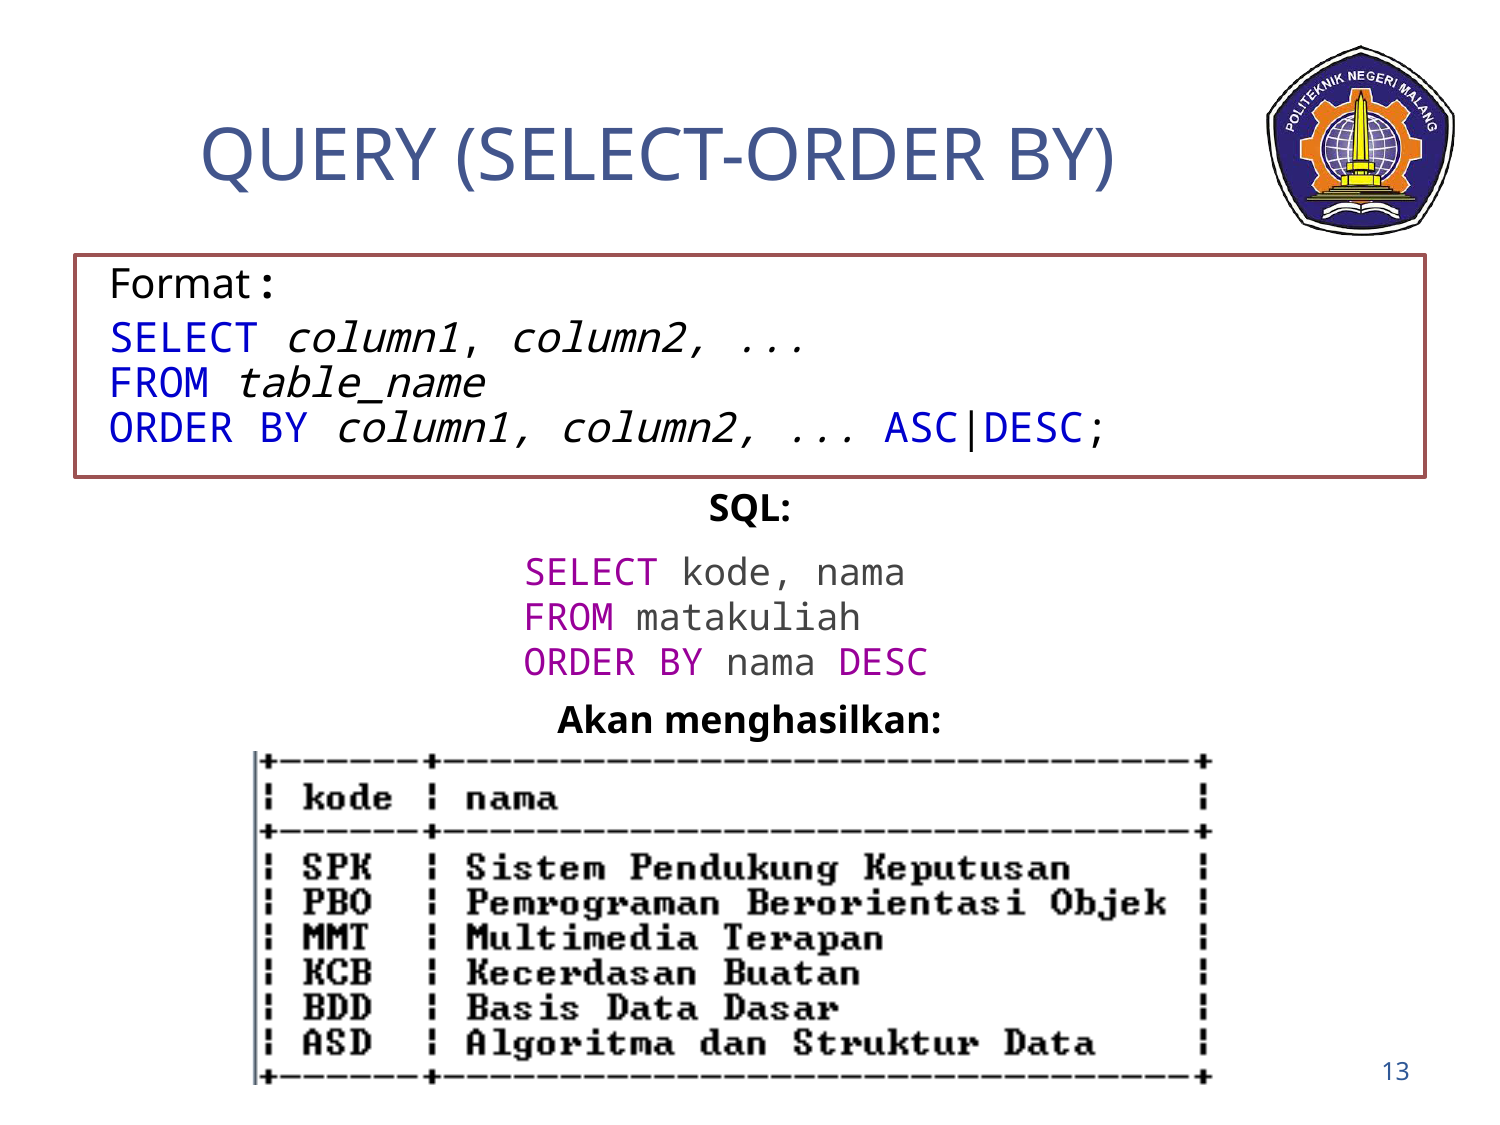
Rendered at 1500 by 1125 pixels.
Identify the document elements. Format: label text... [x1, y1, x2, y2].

text_box SELECT kode, nama FROM matakuliah ORDER BY nama DESC [508, 540, 992, 691]
list Format : SELECT column1, column2, ... FROM table_name ORDER BY column1, column2, ... ASC|DESC; [75, 255, 1425, 476]
picture [252, 751, 1235, 1085]
title QUERY (SELECT-ORDER BY) [69, 66, 1247, 236]
picture [1266, 45, 1455, 236]
text_box SQL: [74, 476, 1425, 537]
slide_number 13 [1074, 1042, 1425, 1103]
text_box Akan menghasilkan: [74, 688, 1425, 749]
